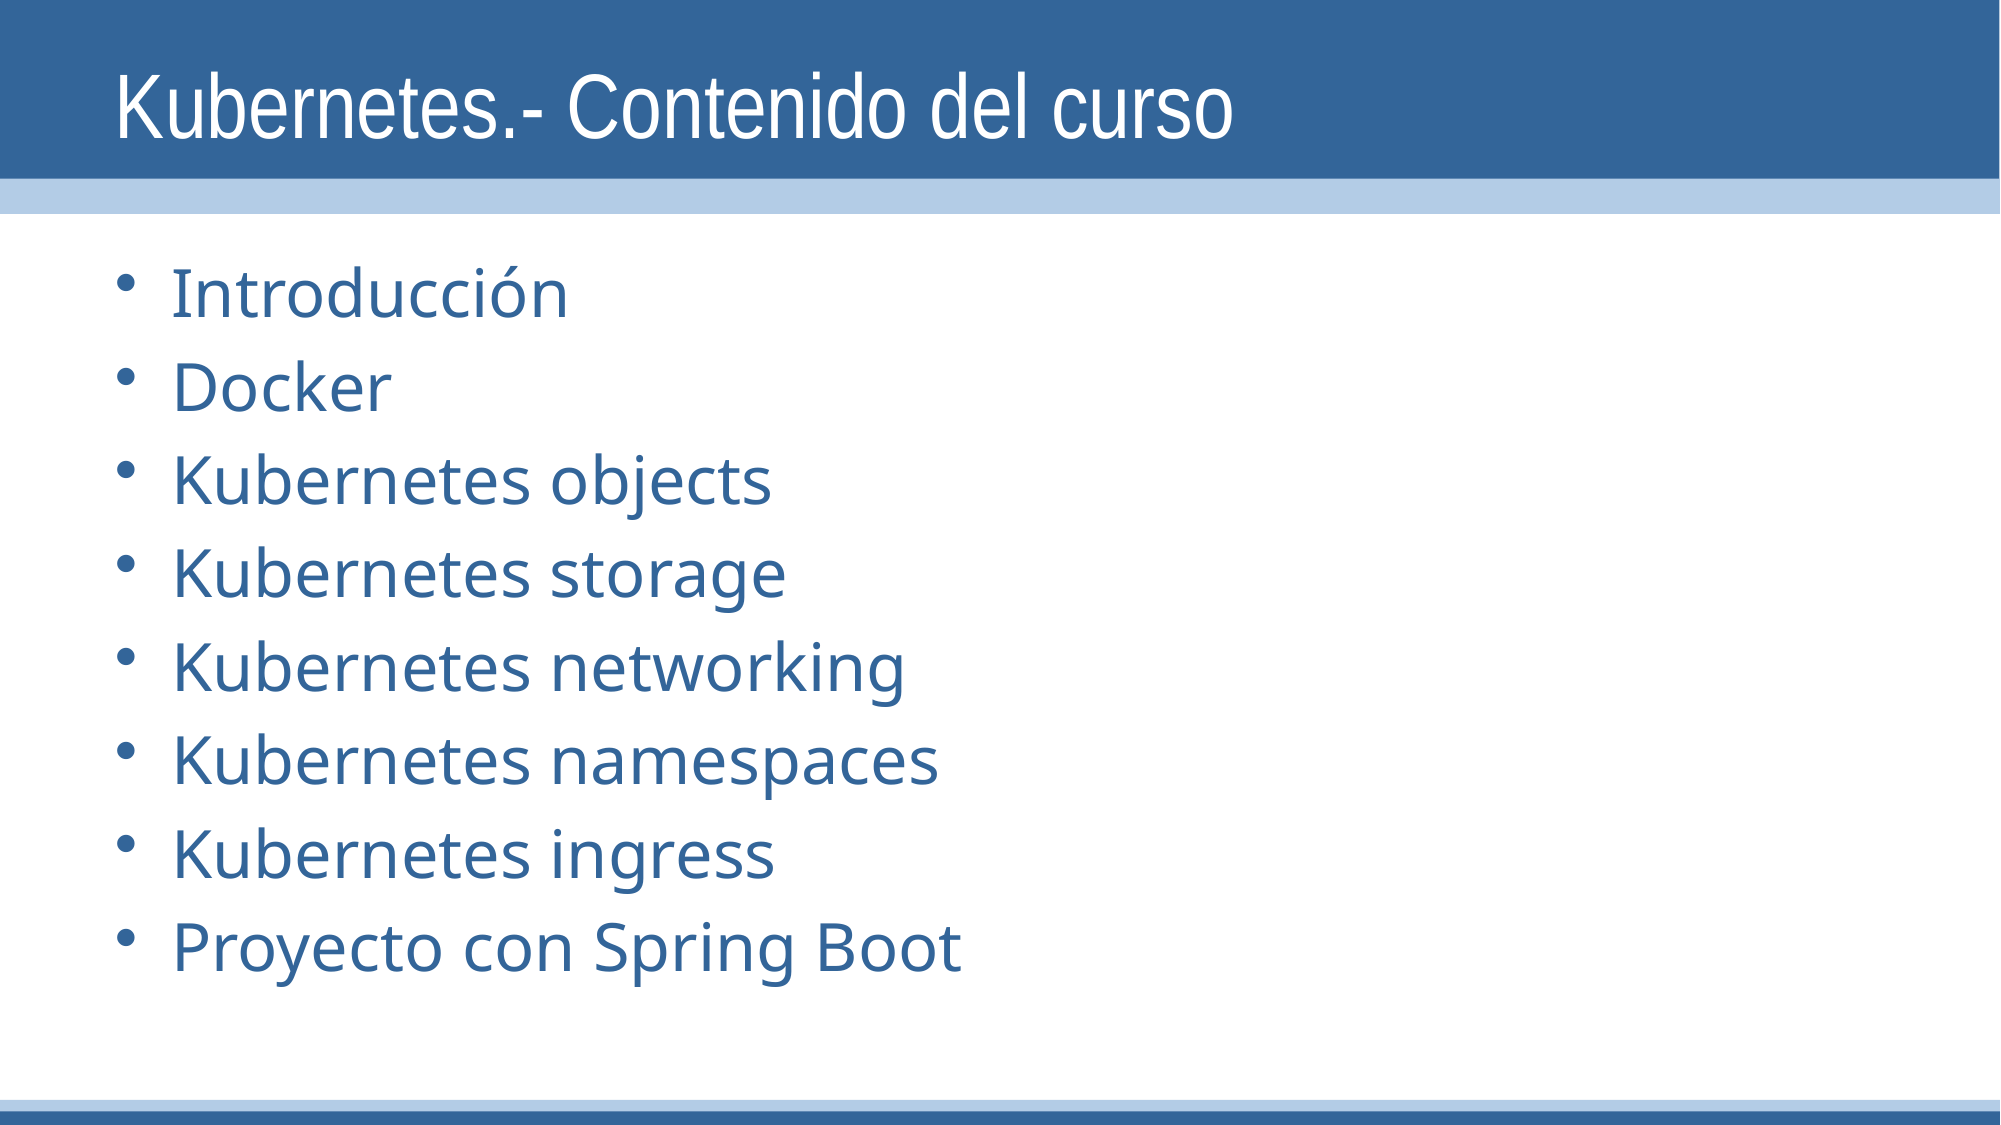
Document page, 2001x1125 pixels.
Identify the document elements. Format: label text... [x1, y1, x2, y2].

title Kubernetes.- Contenido del curso [99, 42, 1914, 161]
list Introducción Docker Kubernetes objects Kubernetes storage Kubernetes networking Kubernetes namespaces Kubernetes ingress Proyecto con Spring Boot [99, 243, 1914, 1000]
